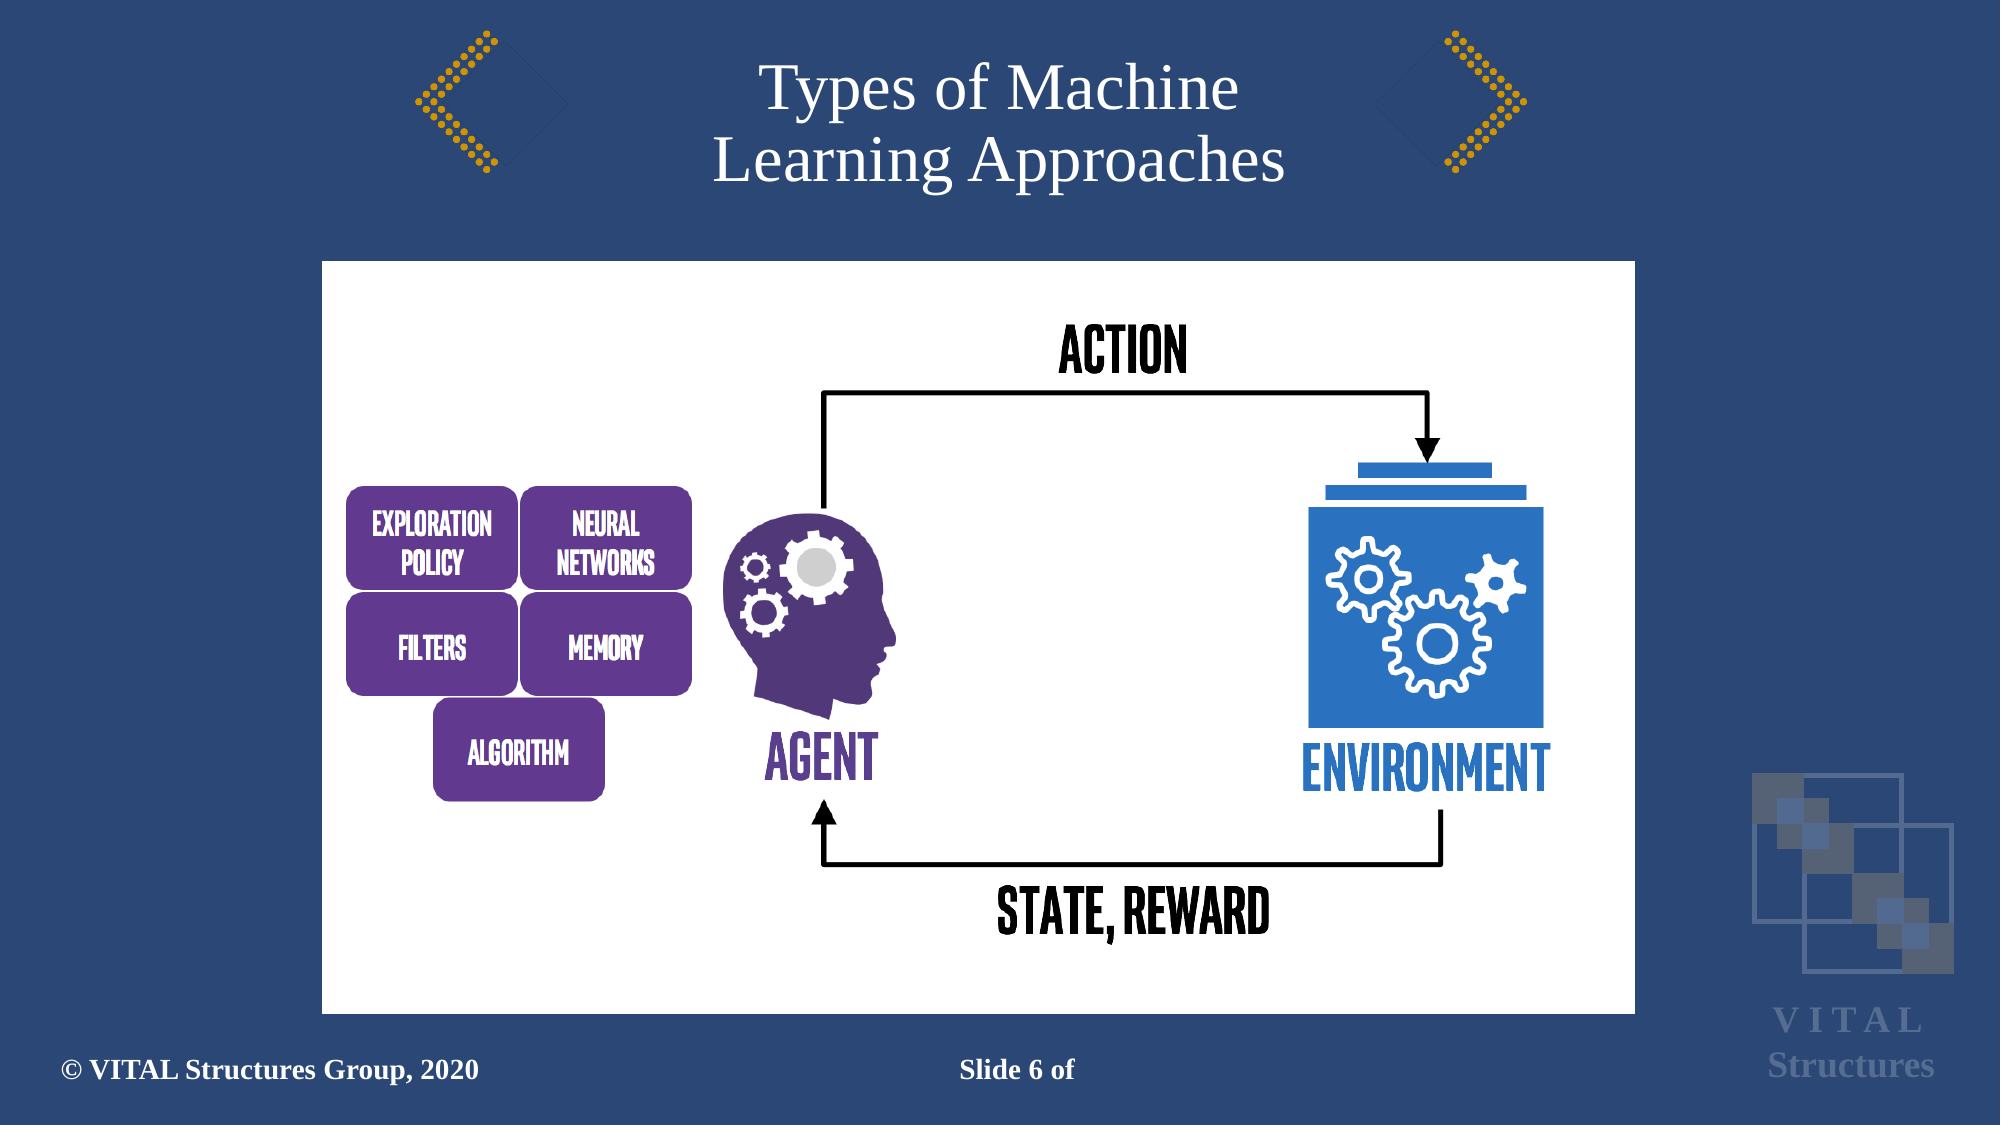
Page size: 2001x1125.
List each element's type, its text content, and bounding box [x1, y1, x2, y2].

footer © VITAL Structures Group, 2020 [45, 1042, 719, 1103]
picture [322, 261, 1635, 1014]
picture [1374, 26, 1531, 177]
title Types of Machine Learning Approaches [648, 14, 1352, 233]
picture [411, 26, 568, 177]
slide_number Slide 6 of [795, 1042, 1246, 1103]
